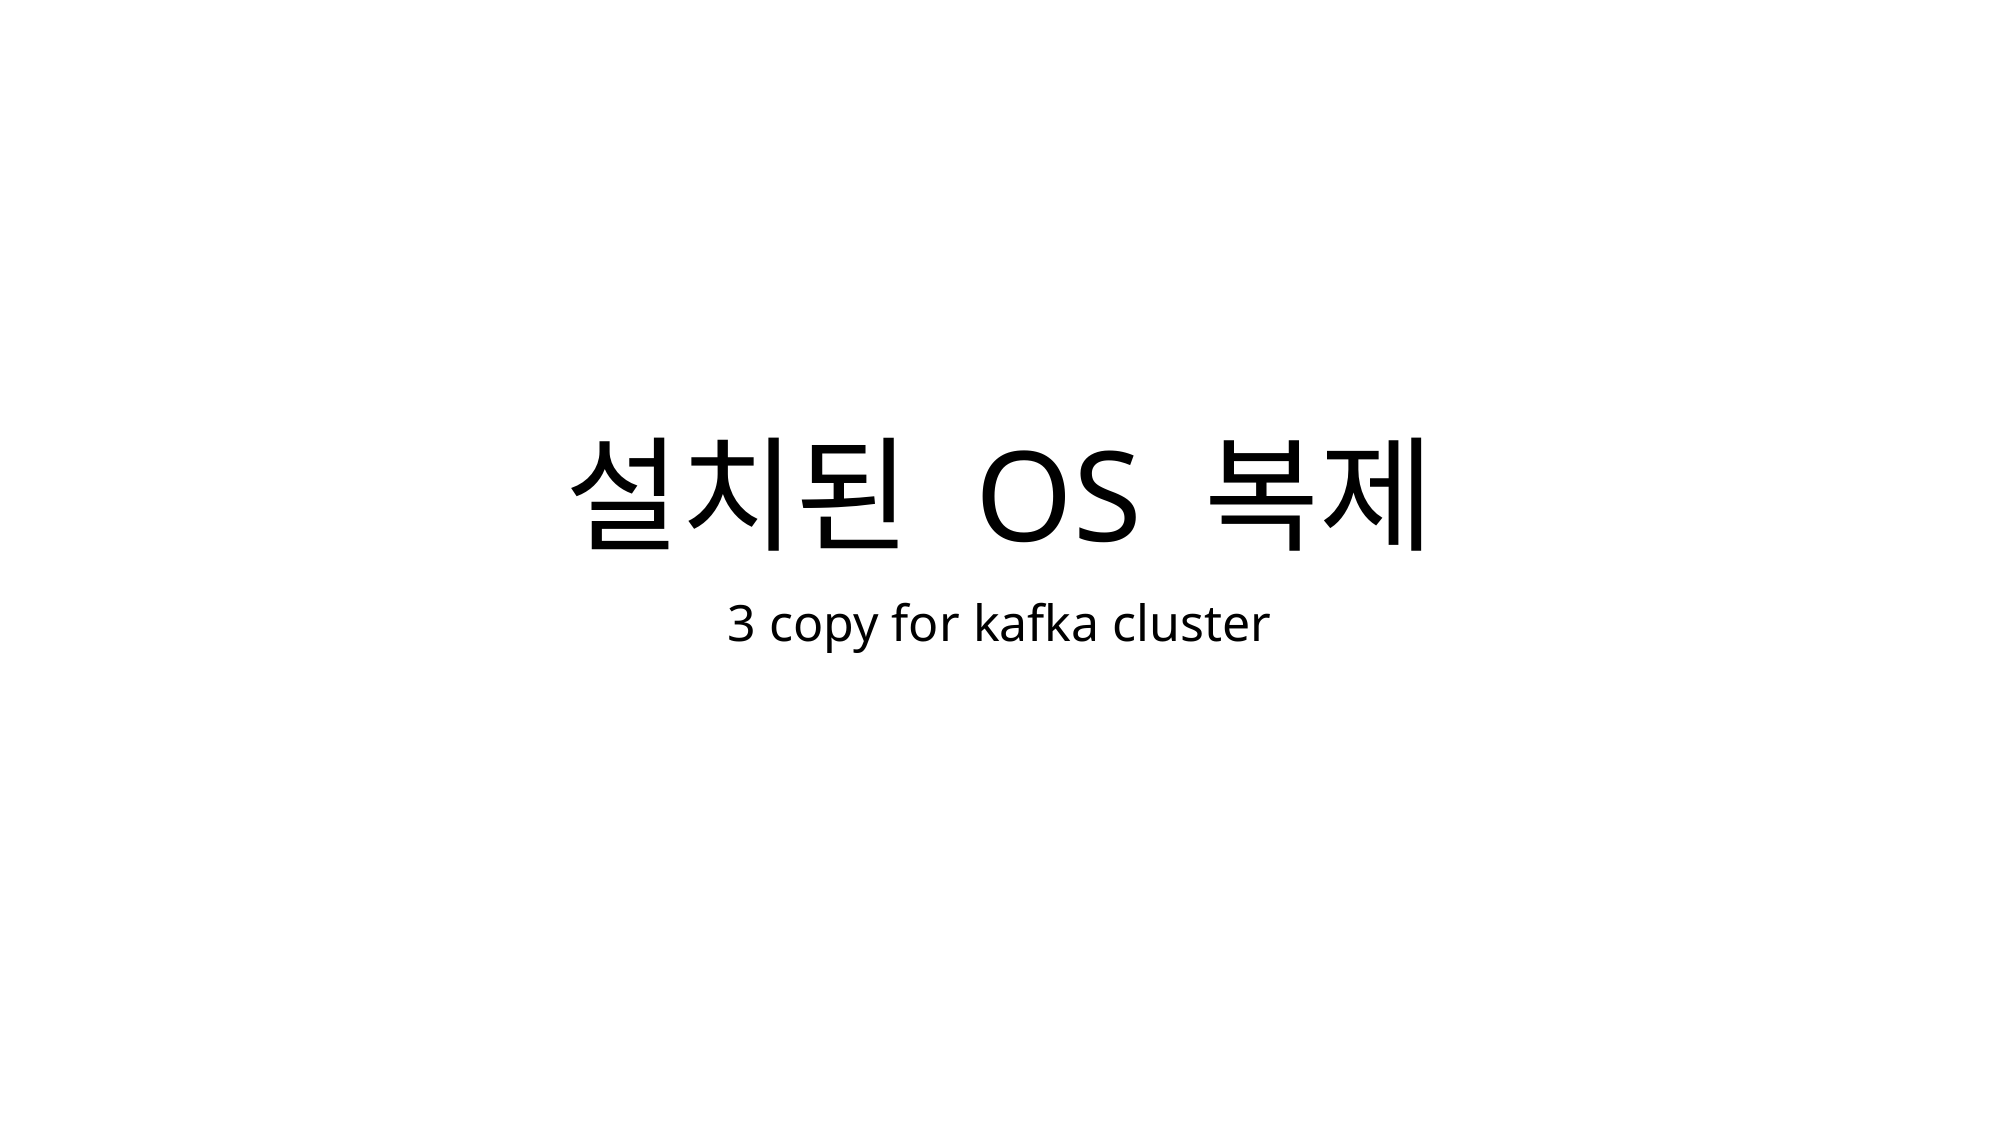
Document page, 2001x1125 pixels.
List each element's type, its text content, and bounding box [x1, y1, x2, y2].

title 설치된 OS 복제 [249, 184, 1750, 576]
subtitle 3 copy for kafka cluster [249, 590, 1750, 863]
